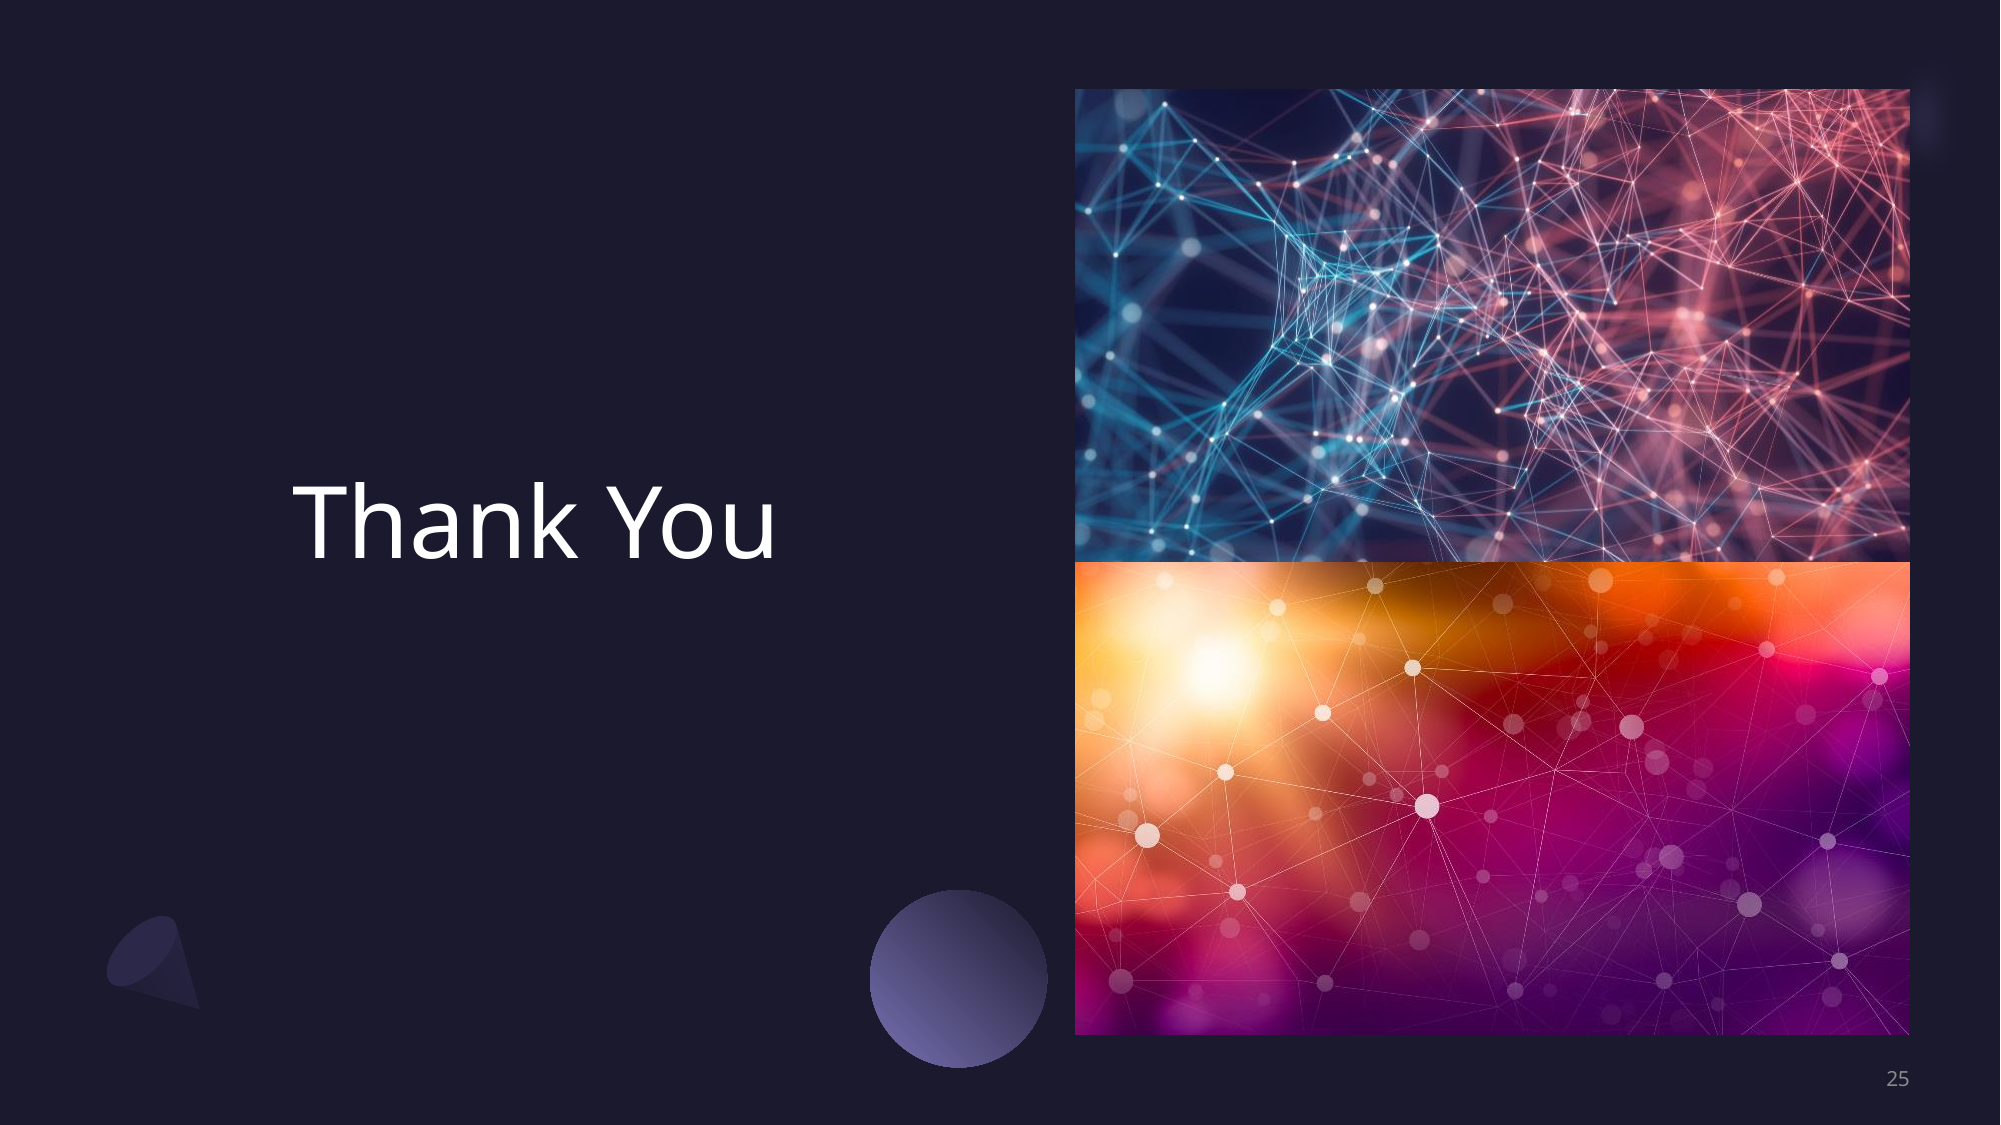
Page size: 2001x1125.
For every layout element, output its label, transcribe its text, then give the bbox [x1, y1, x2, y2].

slide_number 25 [1632, 1067, 1910, 1093]
picture [1075, 89, 1910, 1035]
title Thank You [90, 90, 983, 580]
